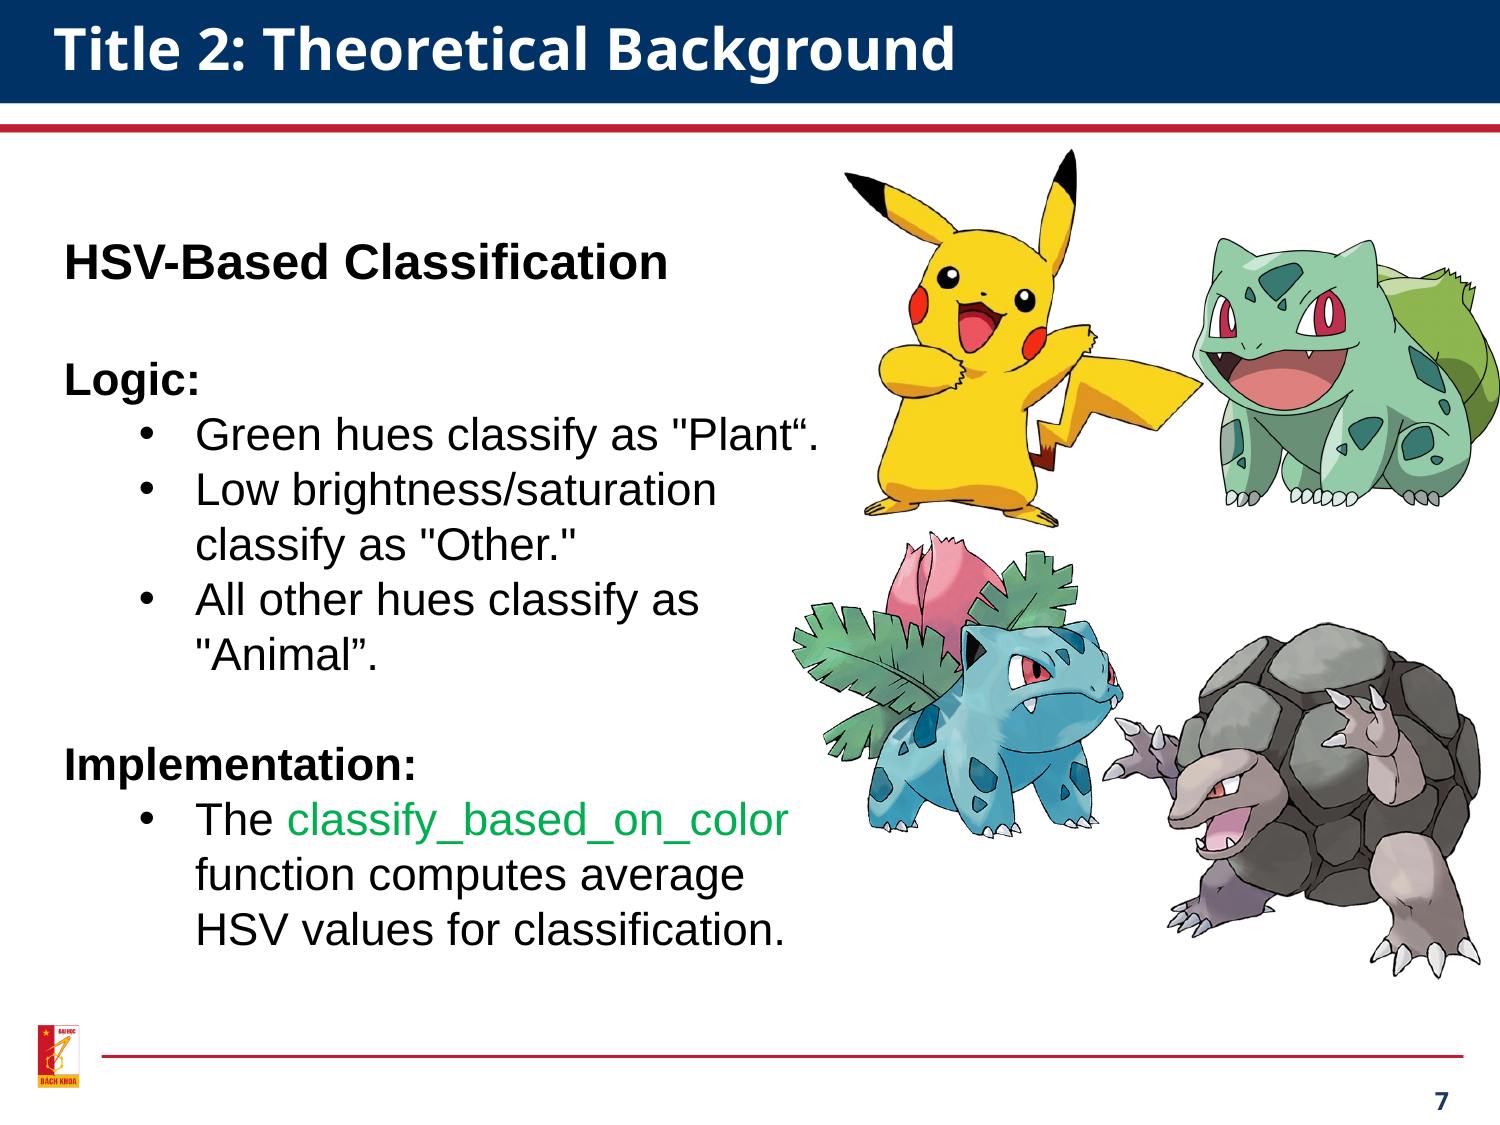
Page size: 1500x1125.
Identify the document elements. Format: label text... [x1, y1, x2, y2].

title Title 2: Theoretical Background [38, 12, 1462, 87]
text_box HSV-Based Classification Logic: Green hues classify as "Plant“. Low brightness/saturation classify as "Other." All other hues classify as "Animal”. Implementation: The classify_based_on_color function computes average HSV values for classification. [48, 222, 851, 963]
picture [0, 0, 1500, 1125]
slide_number 7 [1126, 1078, 1464, 1125]
